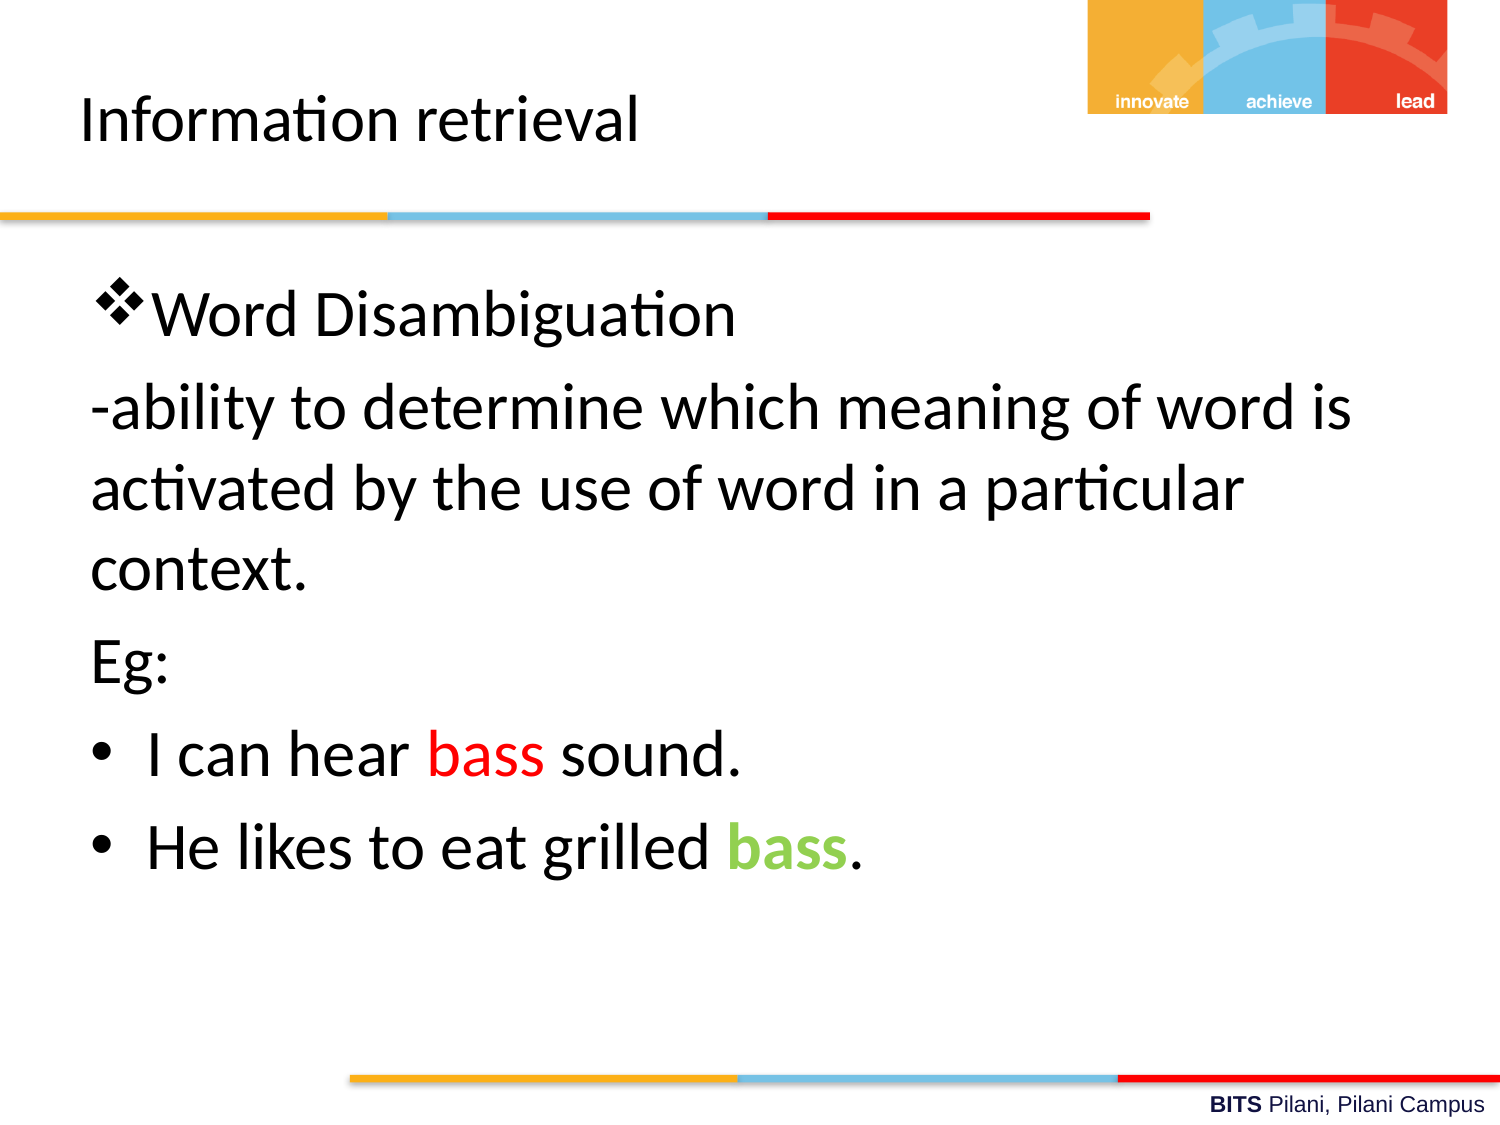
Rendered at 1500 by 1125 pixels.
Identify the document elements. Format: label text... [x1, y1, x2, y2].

picture [1087, 0, 1448, 114]
title Information retrieval [64, 45, 1069, 185]
list Word Disambiguation -ability to determine which meaning of word is activated by the use of word in a particular context. Eg: I can hear bass sound. He likes to eat grilled bass. [74, 262, 1426, 1006]
